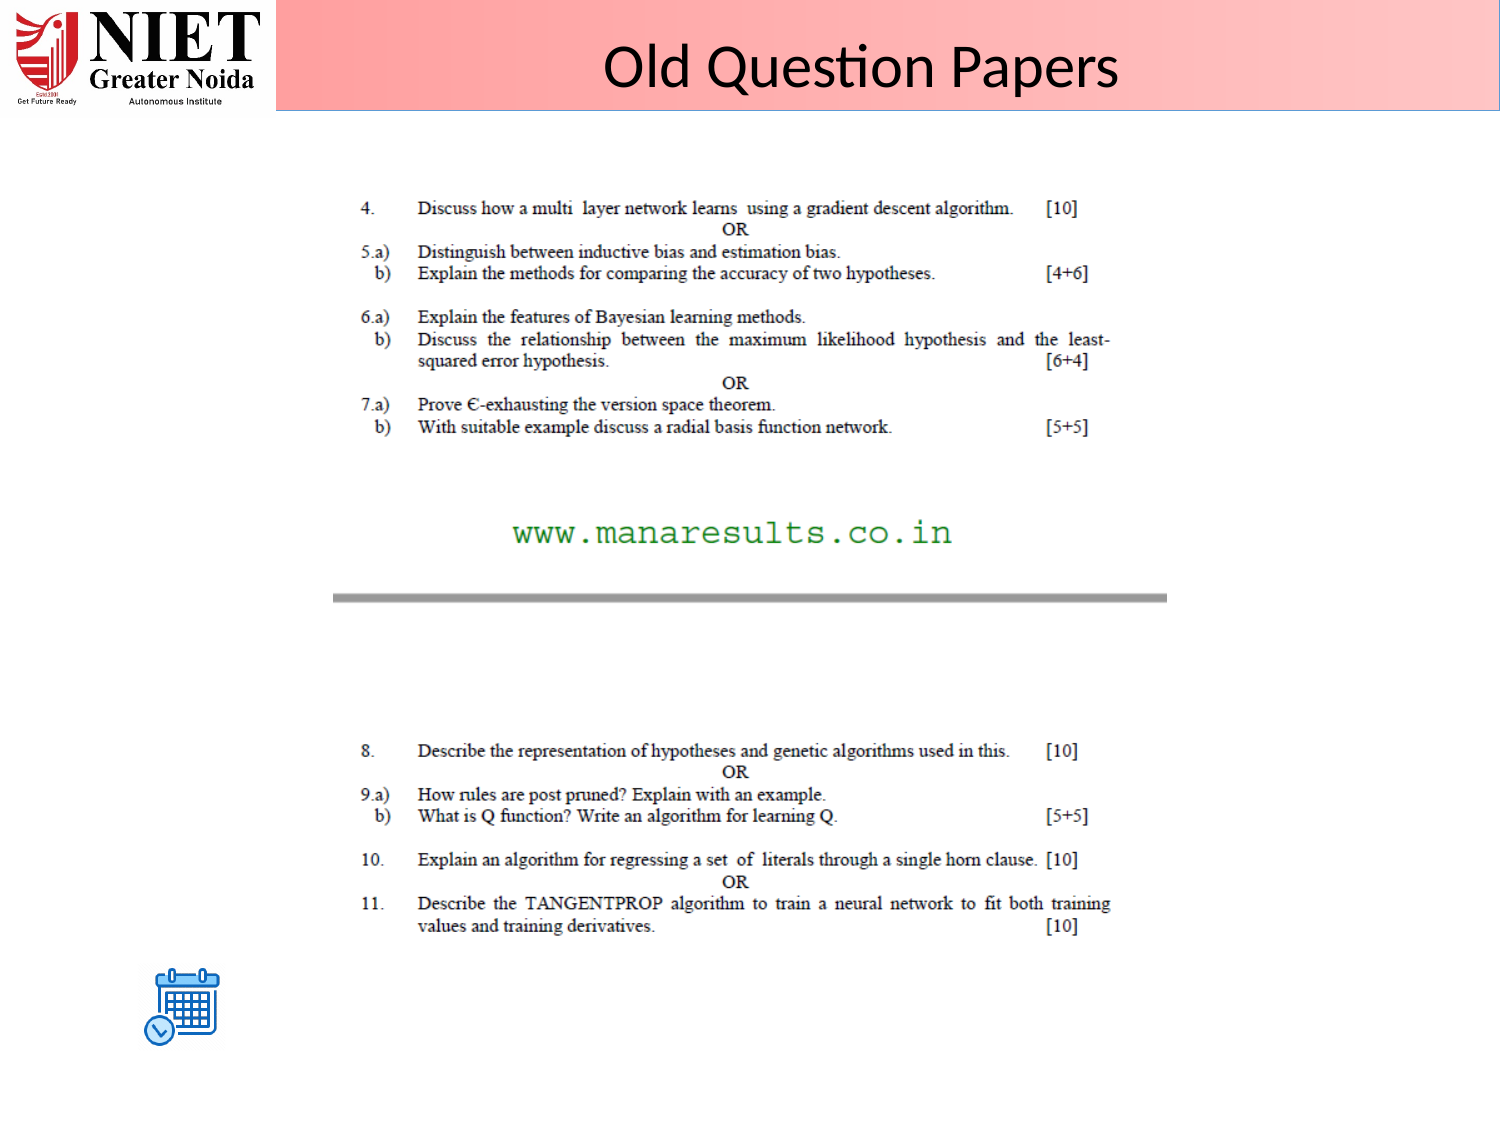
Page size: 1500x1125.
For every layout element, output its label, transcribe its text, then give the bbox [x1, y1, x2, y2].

text_box Old Question Papers [335, 10, 1390, 115]
picture [0, 0, 276, 118]
picture [333, 183, 1167, 942]
picture [137, 962, 226, 1051]
